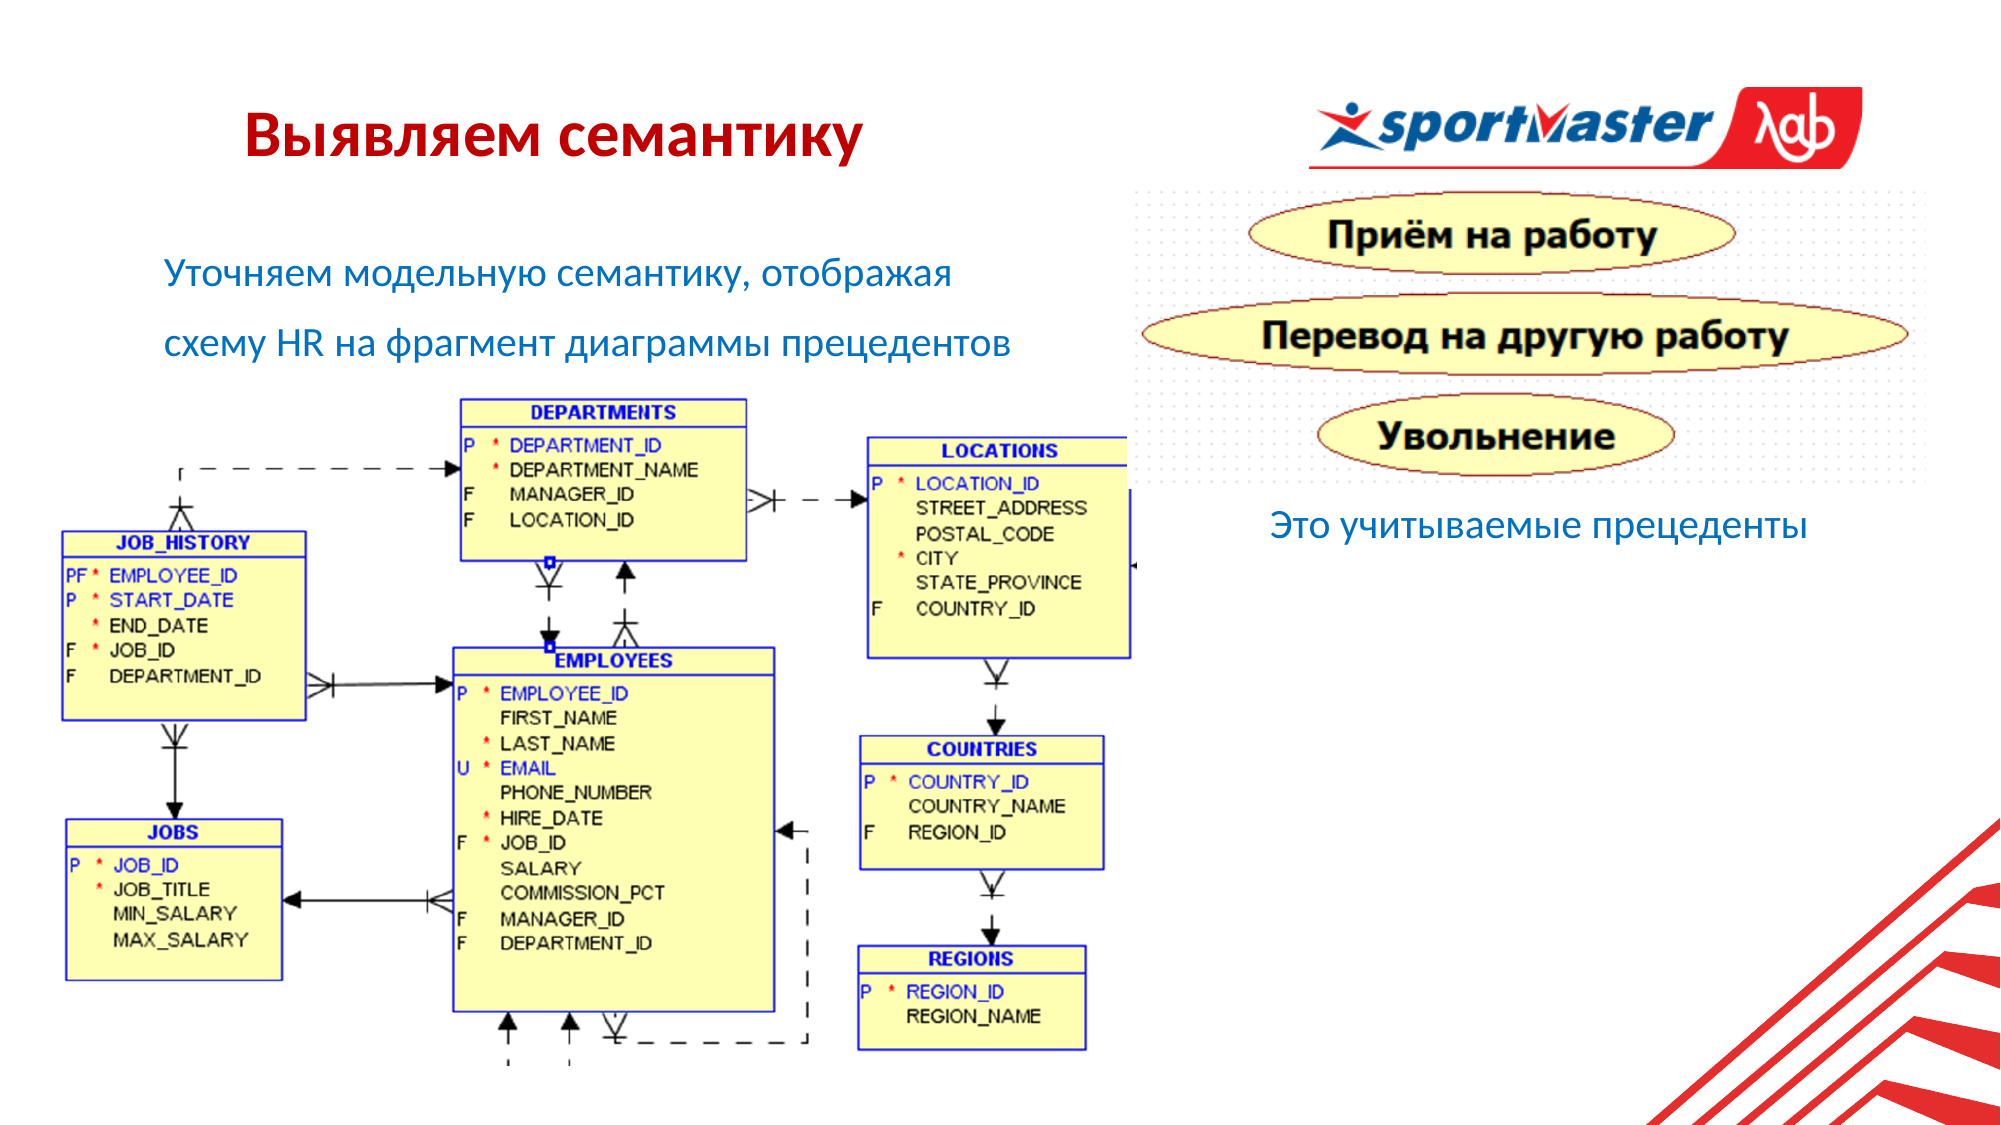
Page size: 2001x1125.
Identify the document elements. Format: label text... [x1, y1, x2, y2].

text_box Уточняем модельную семантику, отображая схему HR на фрагмент диаграммы прецедентов [149, 233, 1093, 372]
picture [1609, 808, 2001, 1125]
picture [37, 182, 1926, 1067]
text_box Это учитываемые прецеденты [1255, 489, 1866, 555]
text_box Выявляем семантику [133, 82, 975, 177]
